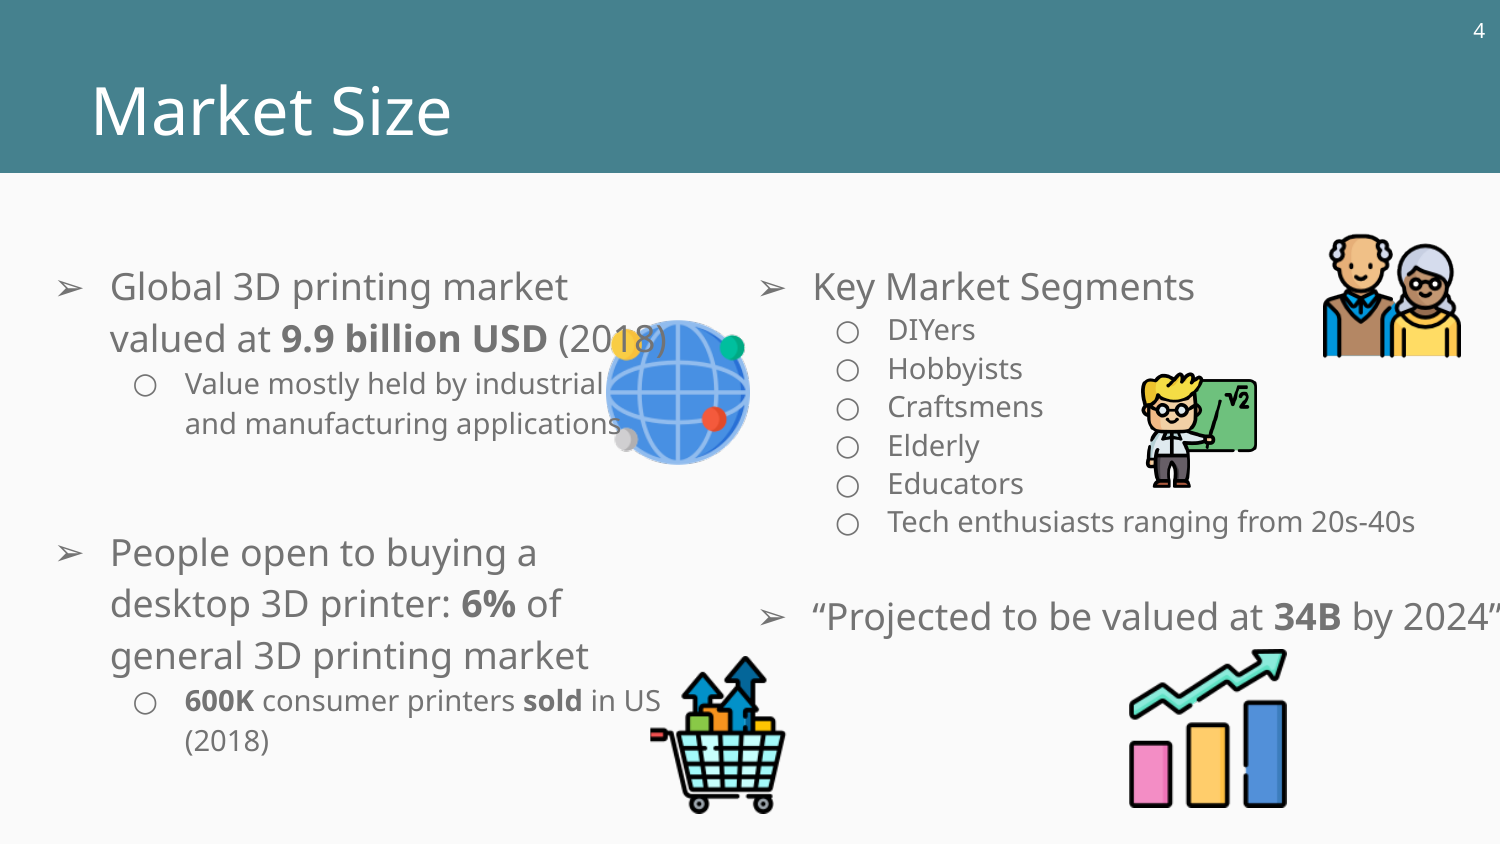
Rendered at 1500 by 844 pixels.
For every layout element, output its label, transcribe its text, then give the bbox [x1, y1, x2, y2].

picture [650, 655, 809, 815]
text_box Global 3D printing market valued at 9.9 billion USD (2018) Value mostly held by industrial and manufacturing applications People open to buying a desktop 3D printer: 6% of general 3D printing market 600K consumer printers sold in US (2018) [19, 241, 693, 754]
picture [1323, 226, 1461, 365]
picture [1140, 372, 1257, 488]
picture [1128, 649, 1288, 808]
picture [606, 320, 751, 465]
title Market Size [75, 37, 1425, 164]
list Key Market Segments DIYers Hobbyists Craftsmens Elderly Educators Tech enthusiasts ranging from 20s-40s “Projected to be valued at 34B by 2024” [722, 241, 1500, 686]
slide_number ‹#› [1410, 0, 1500, 65]
